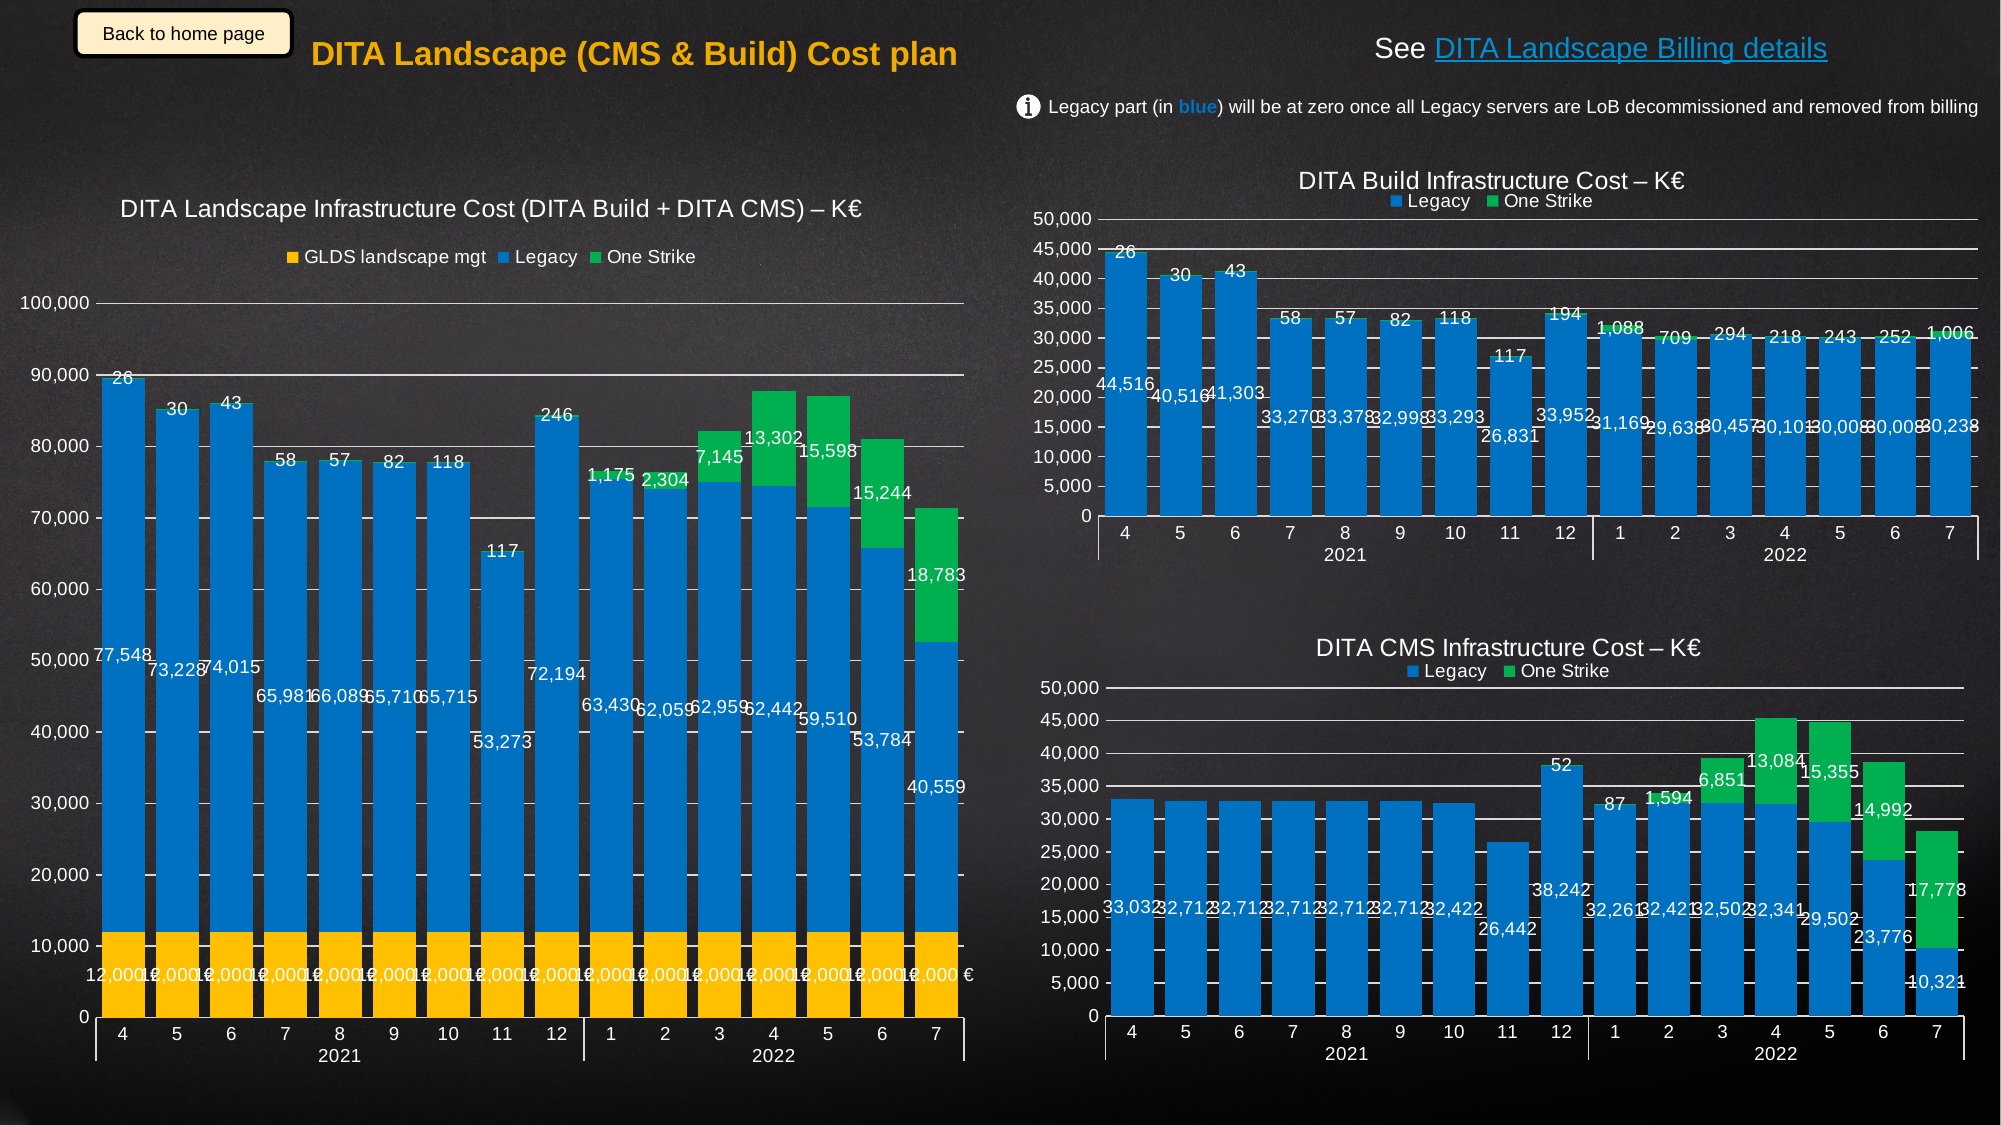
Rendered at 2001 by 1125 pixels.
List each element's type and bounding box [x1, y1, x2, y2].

chart [0, 142, 2001, 1125]
picture [0, 627, 1016, 1125]
picture [0, 0, 2001, 161]
